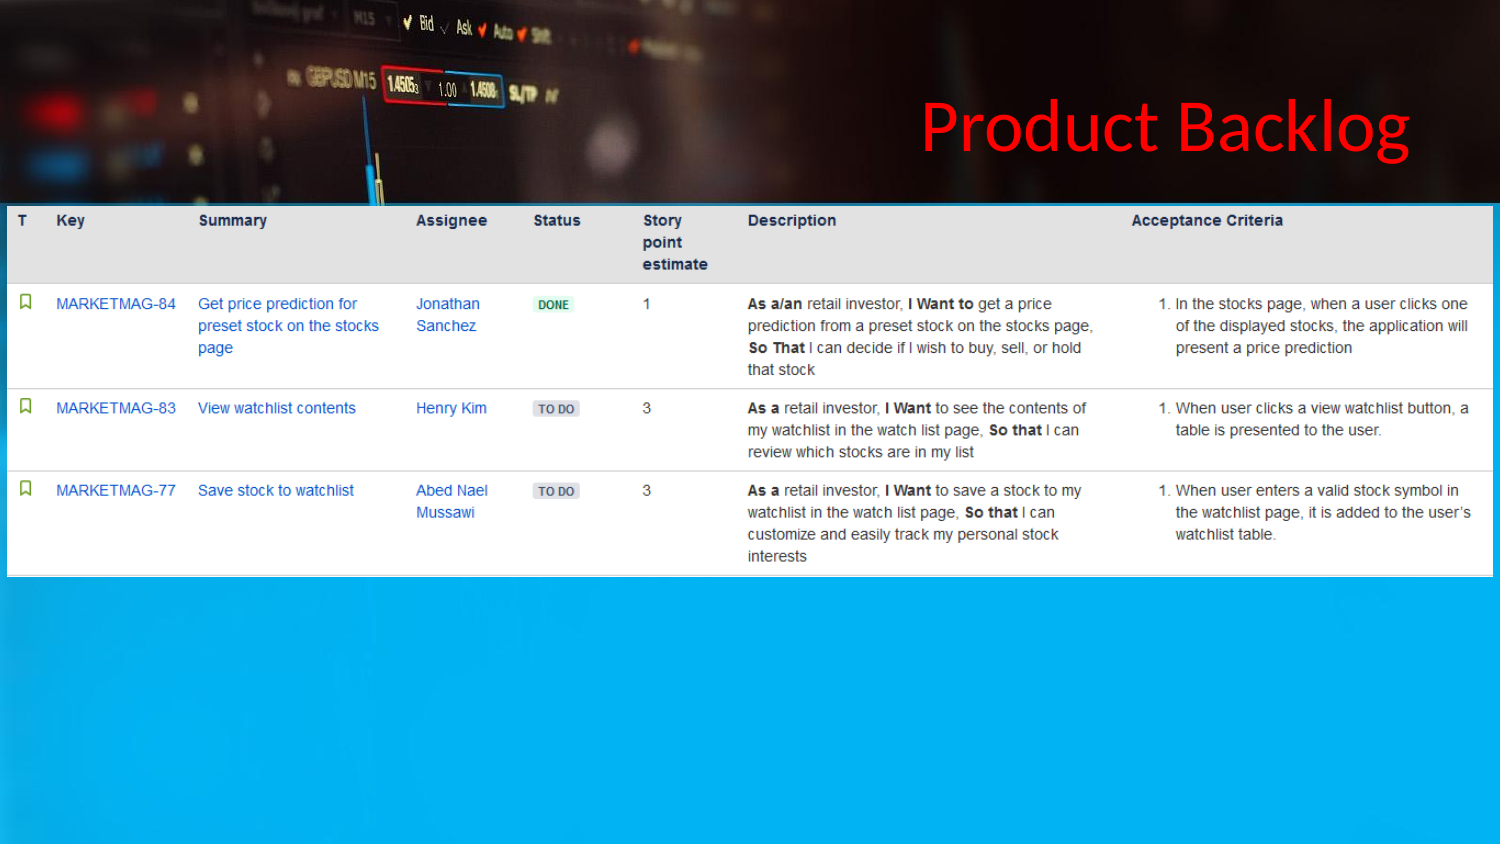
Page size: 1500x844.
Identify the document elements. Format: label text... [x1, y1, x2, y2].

title Product Backlog [73, 46, 1427, 197]
picture [0, 0, 1500, 576]
